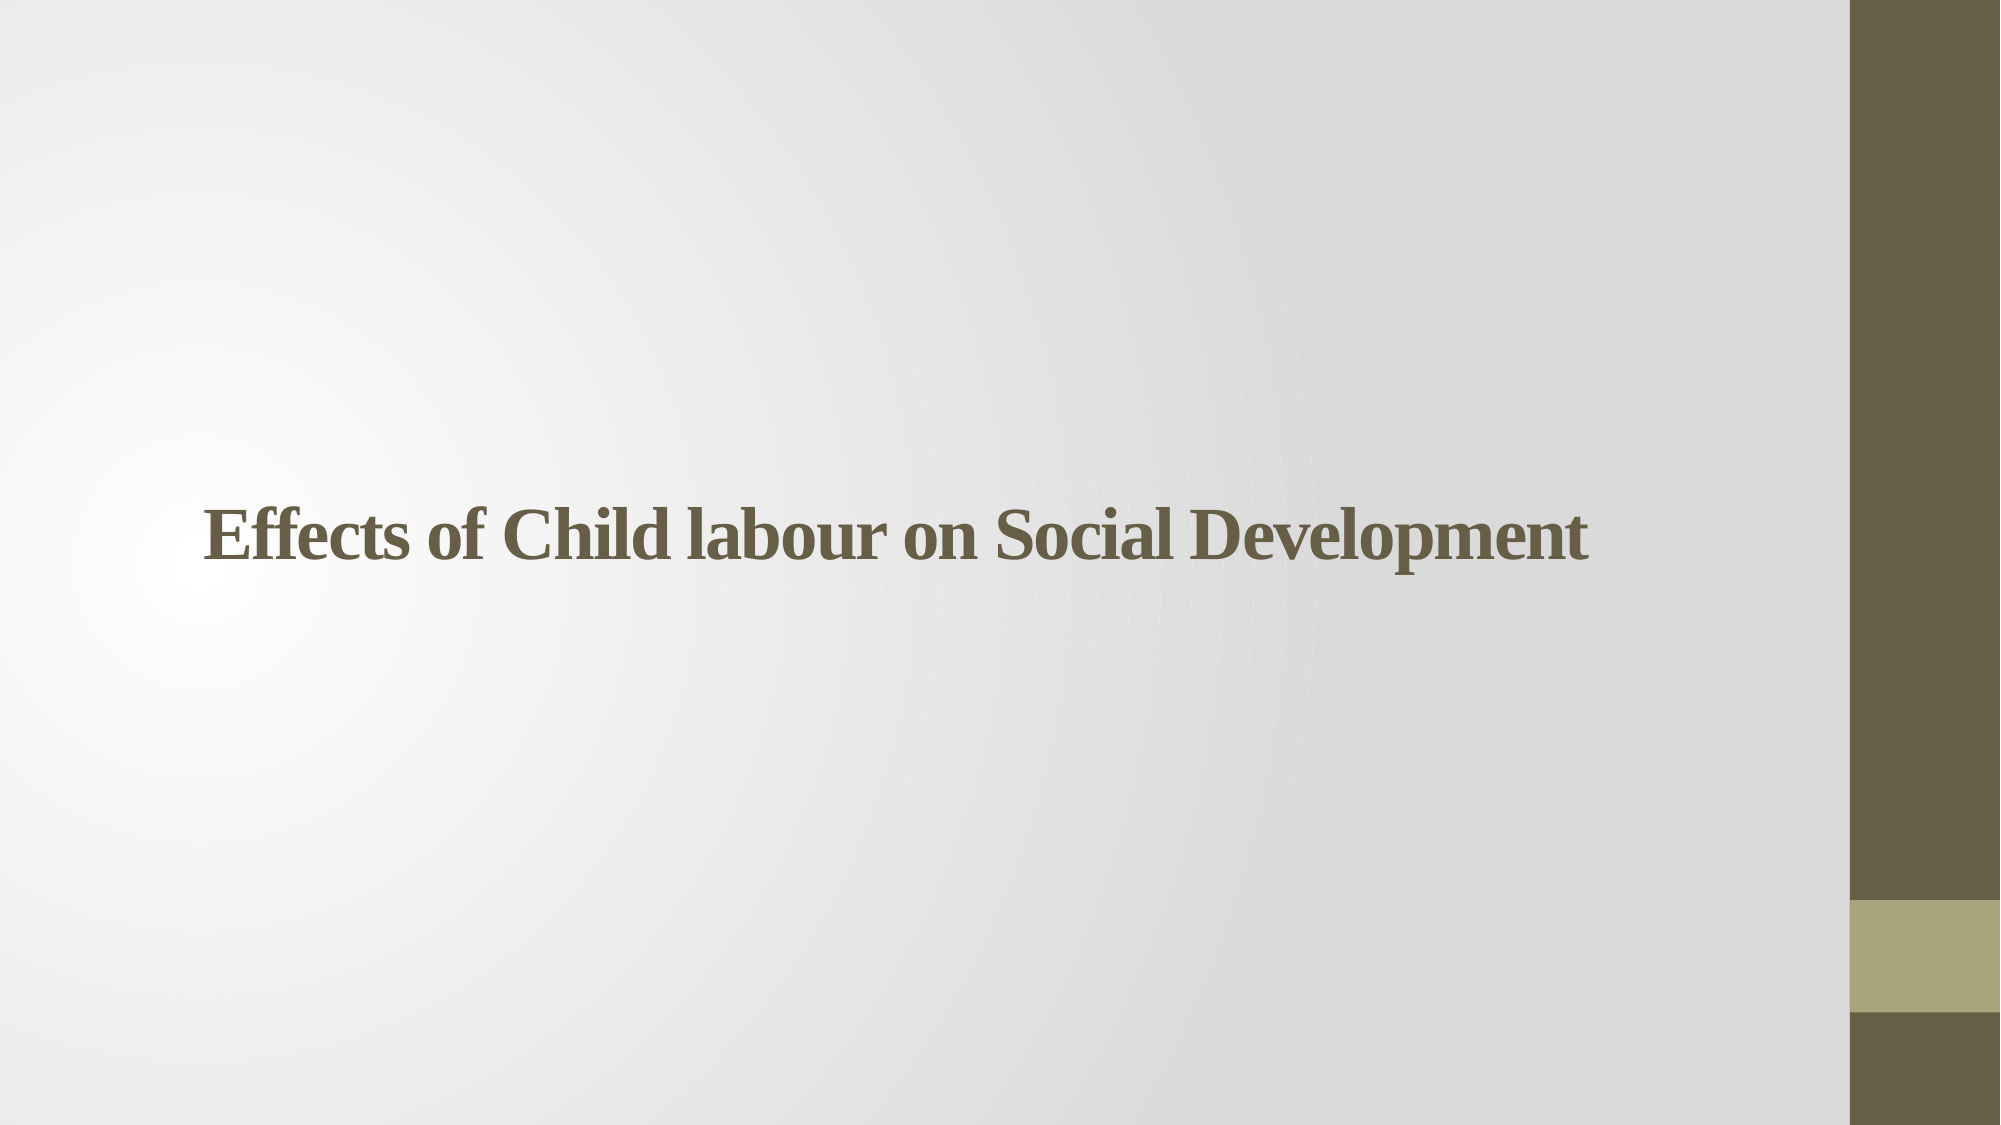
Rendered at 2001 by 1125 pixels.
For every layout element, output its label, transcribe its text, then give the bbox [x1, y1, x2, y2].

title Effects of Child labour on Social Development [188, 435, 2000, 583]
